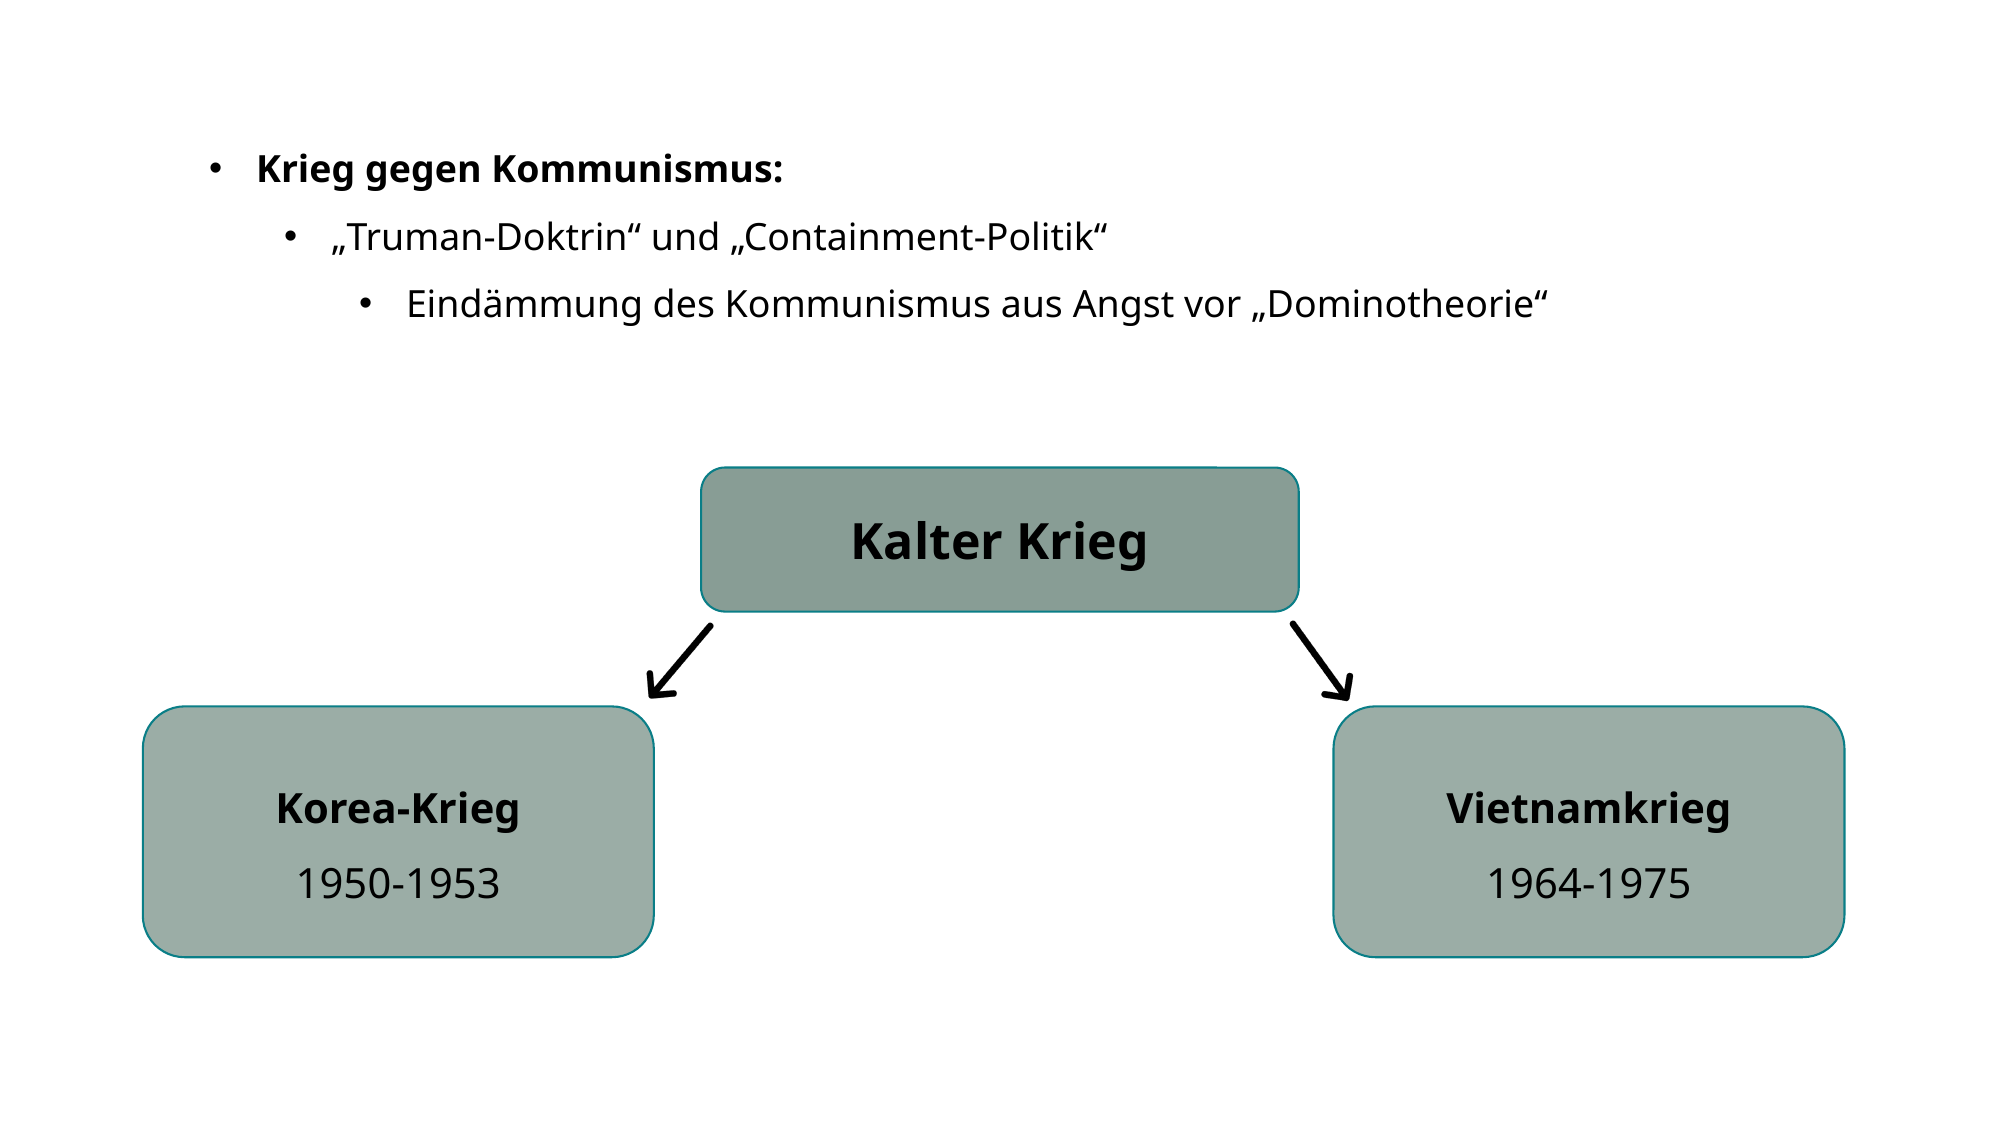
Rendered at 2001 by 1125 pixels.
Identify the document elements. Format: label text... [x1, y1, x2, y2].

text_box Kalter Krieg [700, 466, 1300, 613]
text_box Korea-Krieg 1950-1953 [141, 705, 655, 959]
text_box Vietnamkrieg 1964-1975 [1332, 705, 1846, 959]
picture [1246, 587, 1393, 734]
picture [607, 587, 755, 735]
text_box Krieg gegen Kommunismus: „Truman-Doktrin“ und „Containment-Politik“ Eindämmung des Kommunismus aus Angst vor „Dominotheorie“ [194, 70, 1812, 400]
